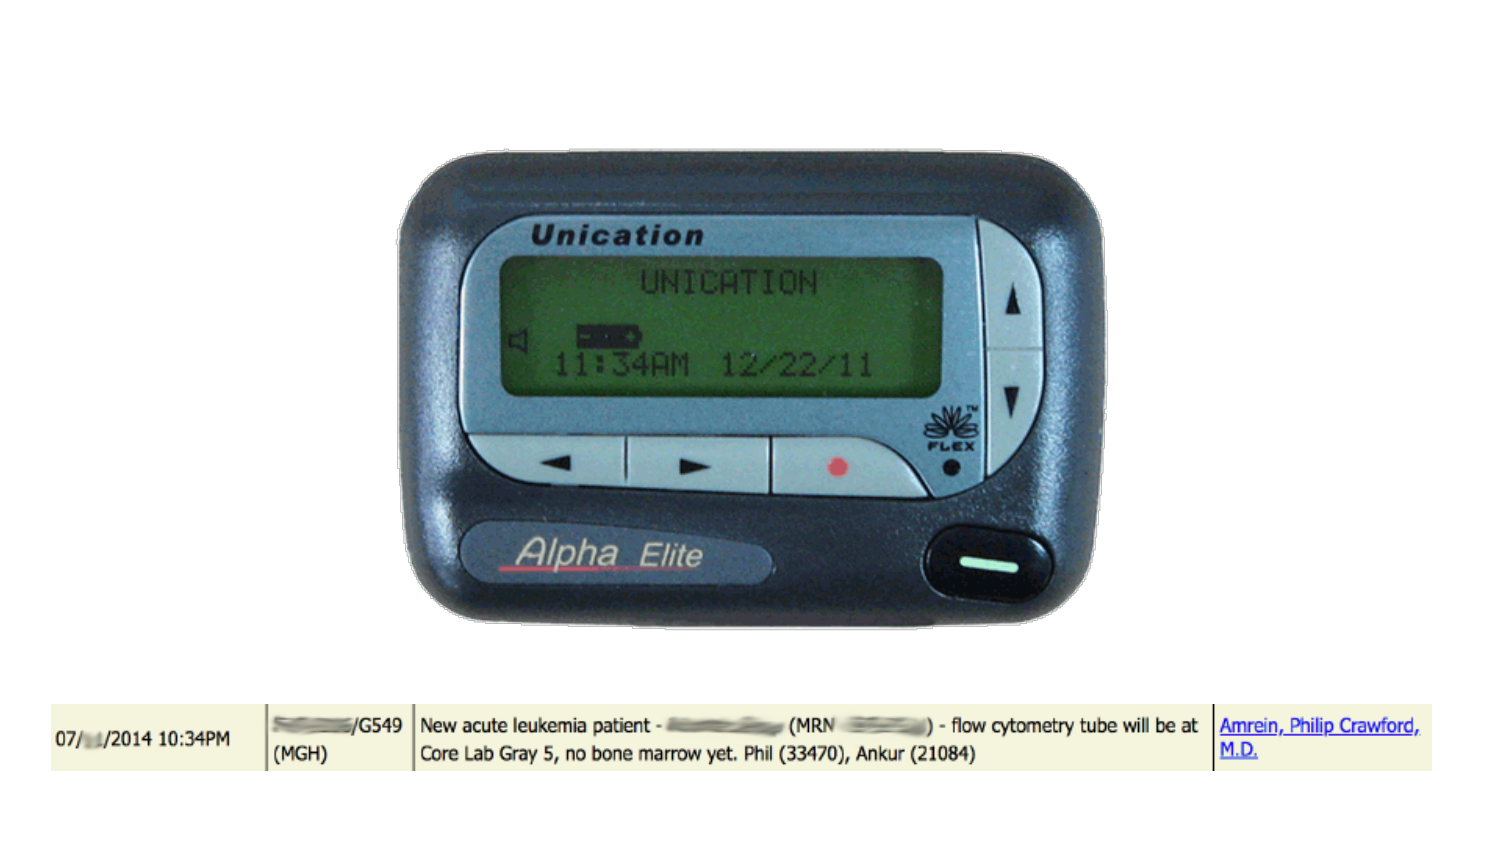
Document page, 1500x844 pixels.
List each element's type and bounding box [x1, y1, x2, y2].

picture [51, 0, 1432, 782]
